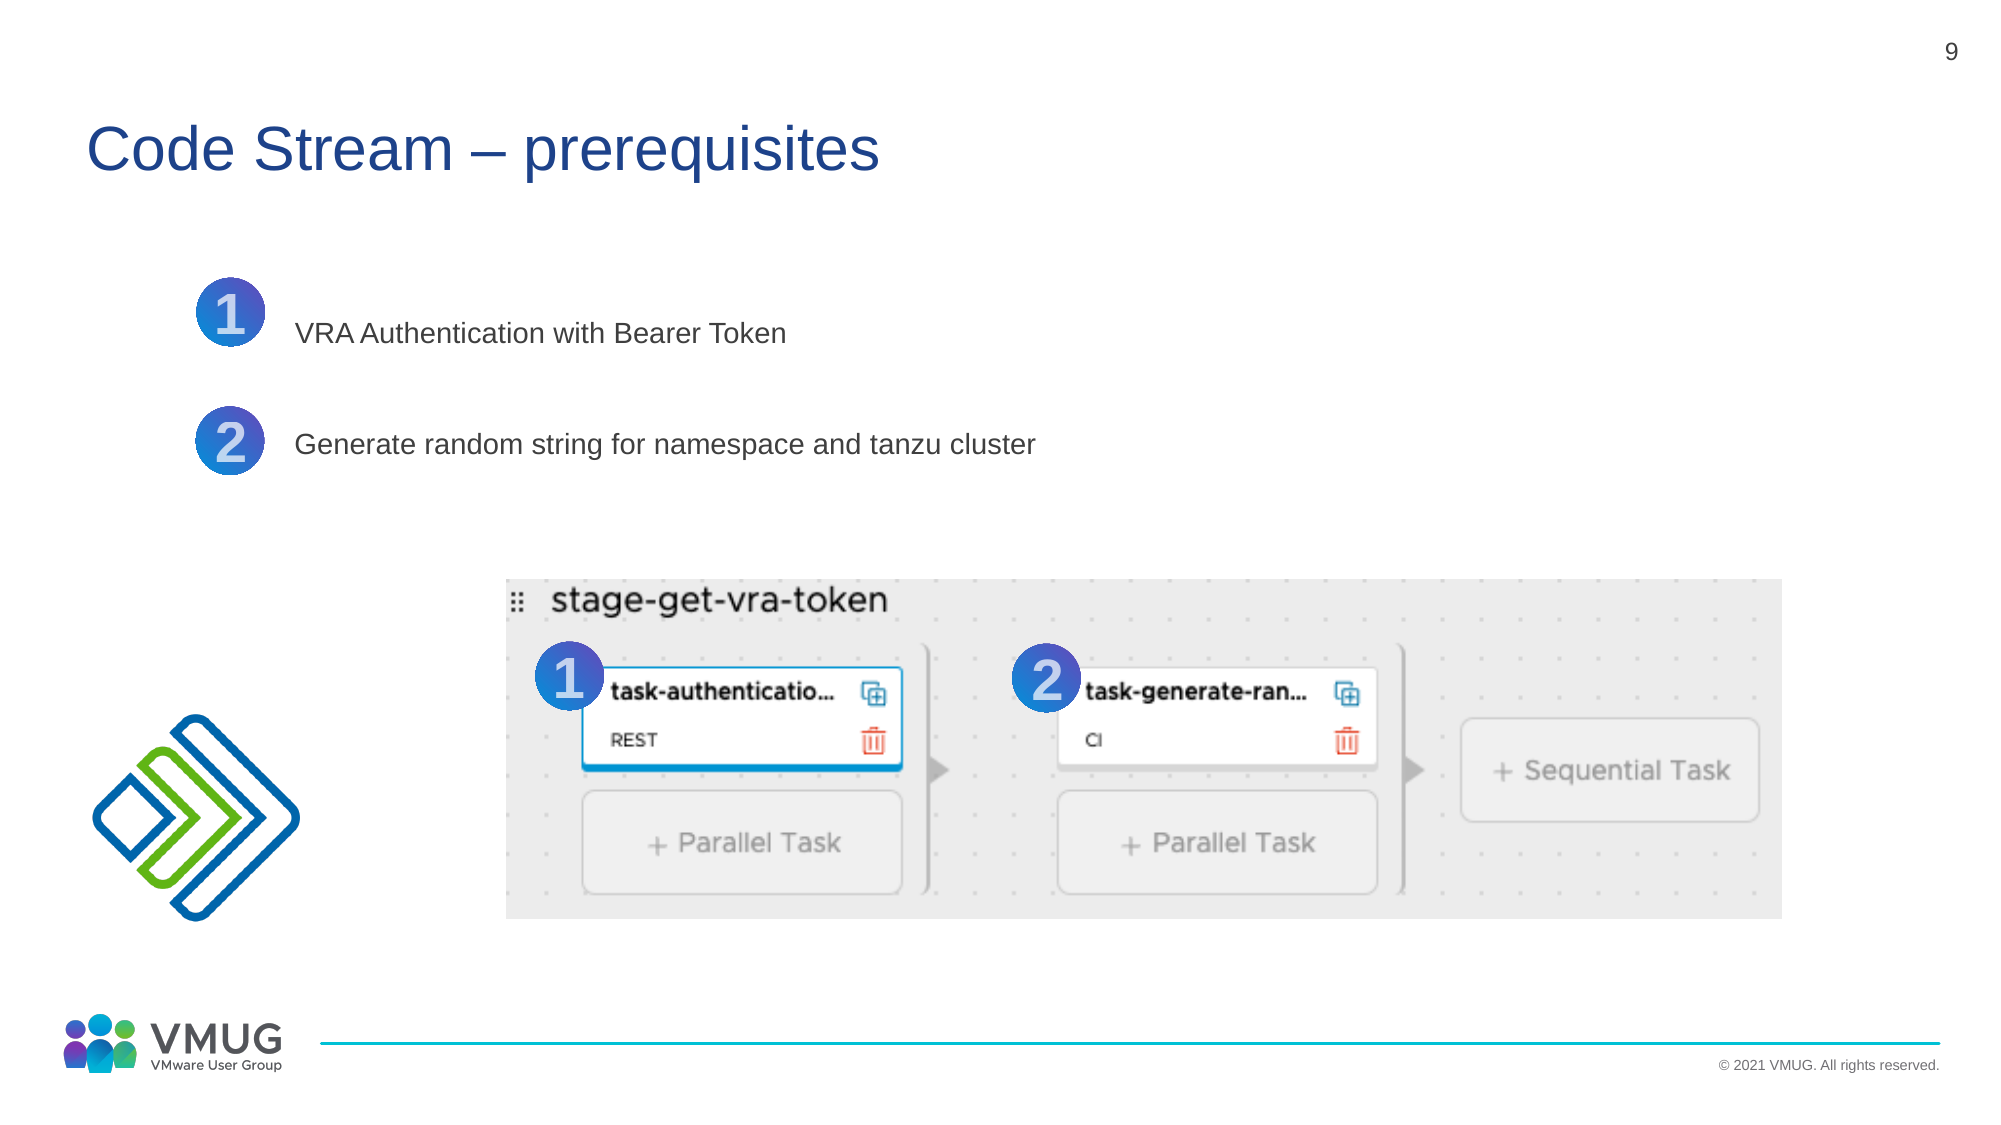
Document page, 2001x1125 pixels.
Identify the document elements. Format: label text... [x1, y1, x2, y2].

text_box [196, 275, 265, 347]
picture [506, 579, 1782, 919]
text_box Generate random string for namespace and tanzu cluster [294, 422, 1038, 461]
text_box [195, 404, 265, 476]
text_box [535, 639, 604, 711]
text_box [1012, 641, 1081, 713]
picture [86, 708, 306, 927]
text_box VRA Authentication with Bearer Token [294, 310, 788, 349]
picture [63, 1014, 282, 1073]
title Code Stream – prerequisites [86, 115, 1587, 185]
